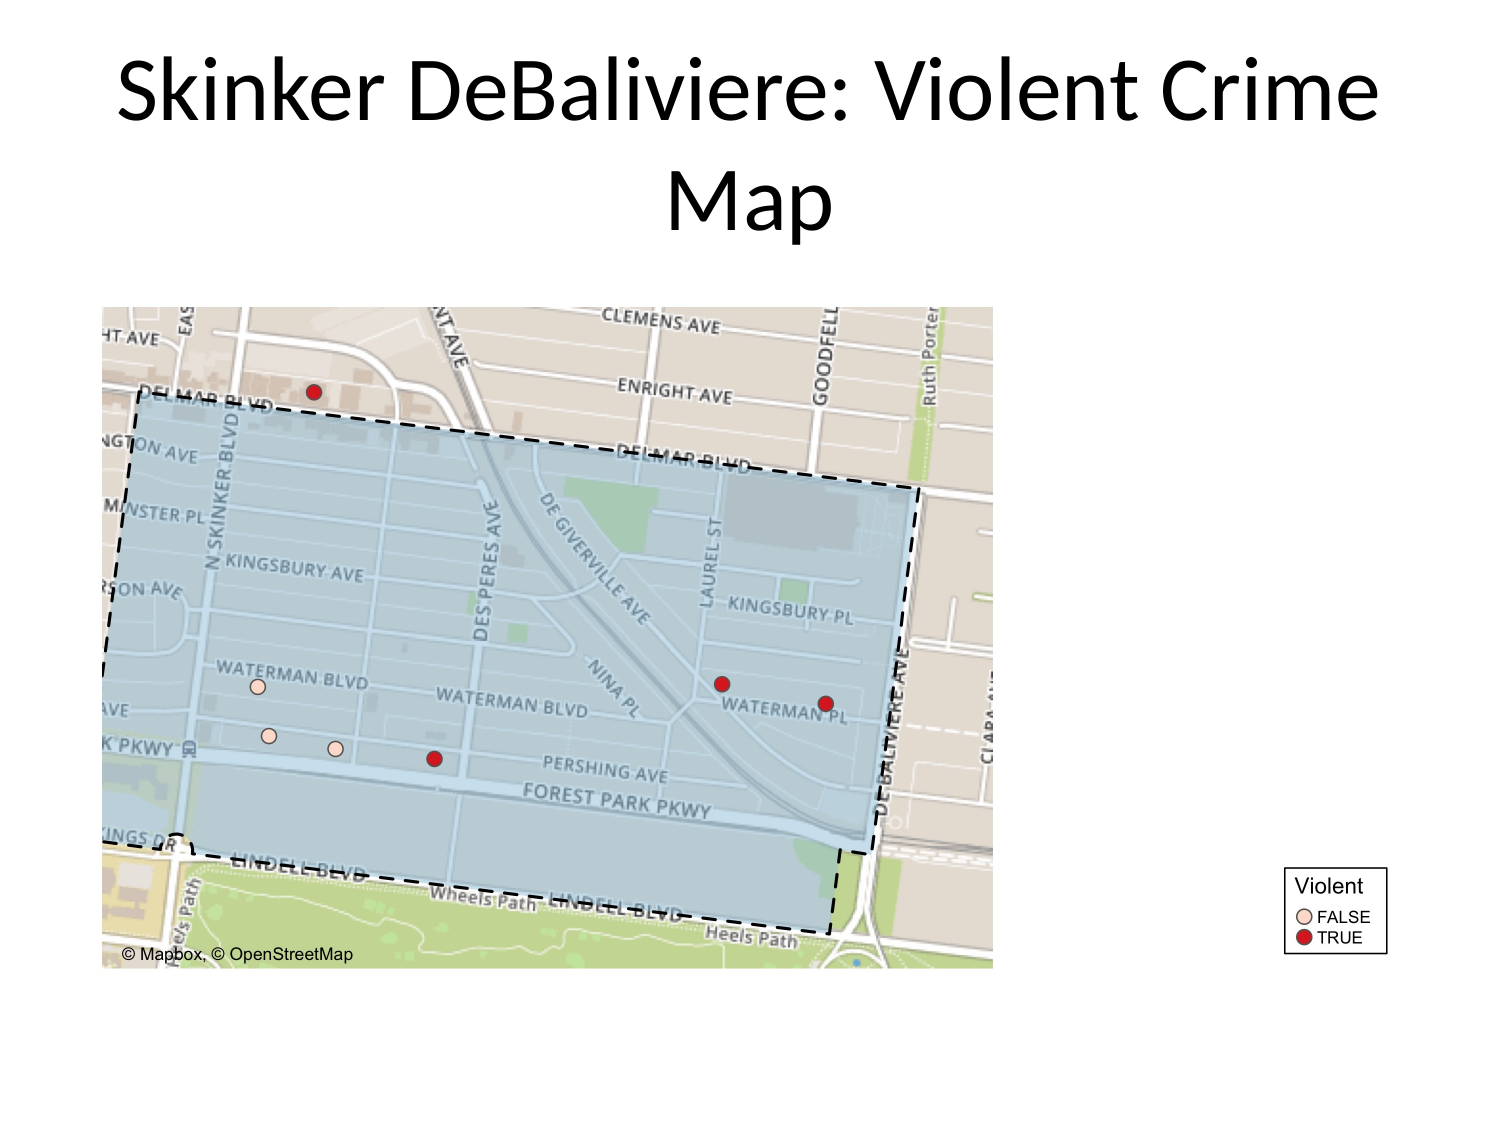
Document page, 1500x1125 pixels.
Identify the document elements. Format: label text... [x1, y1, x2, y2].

title Skinker DeBaliviere: Violent Crime Map [75, 45, 1425, 233]
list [74, 262, 1426, 1013]
